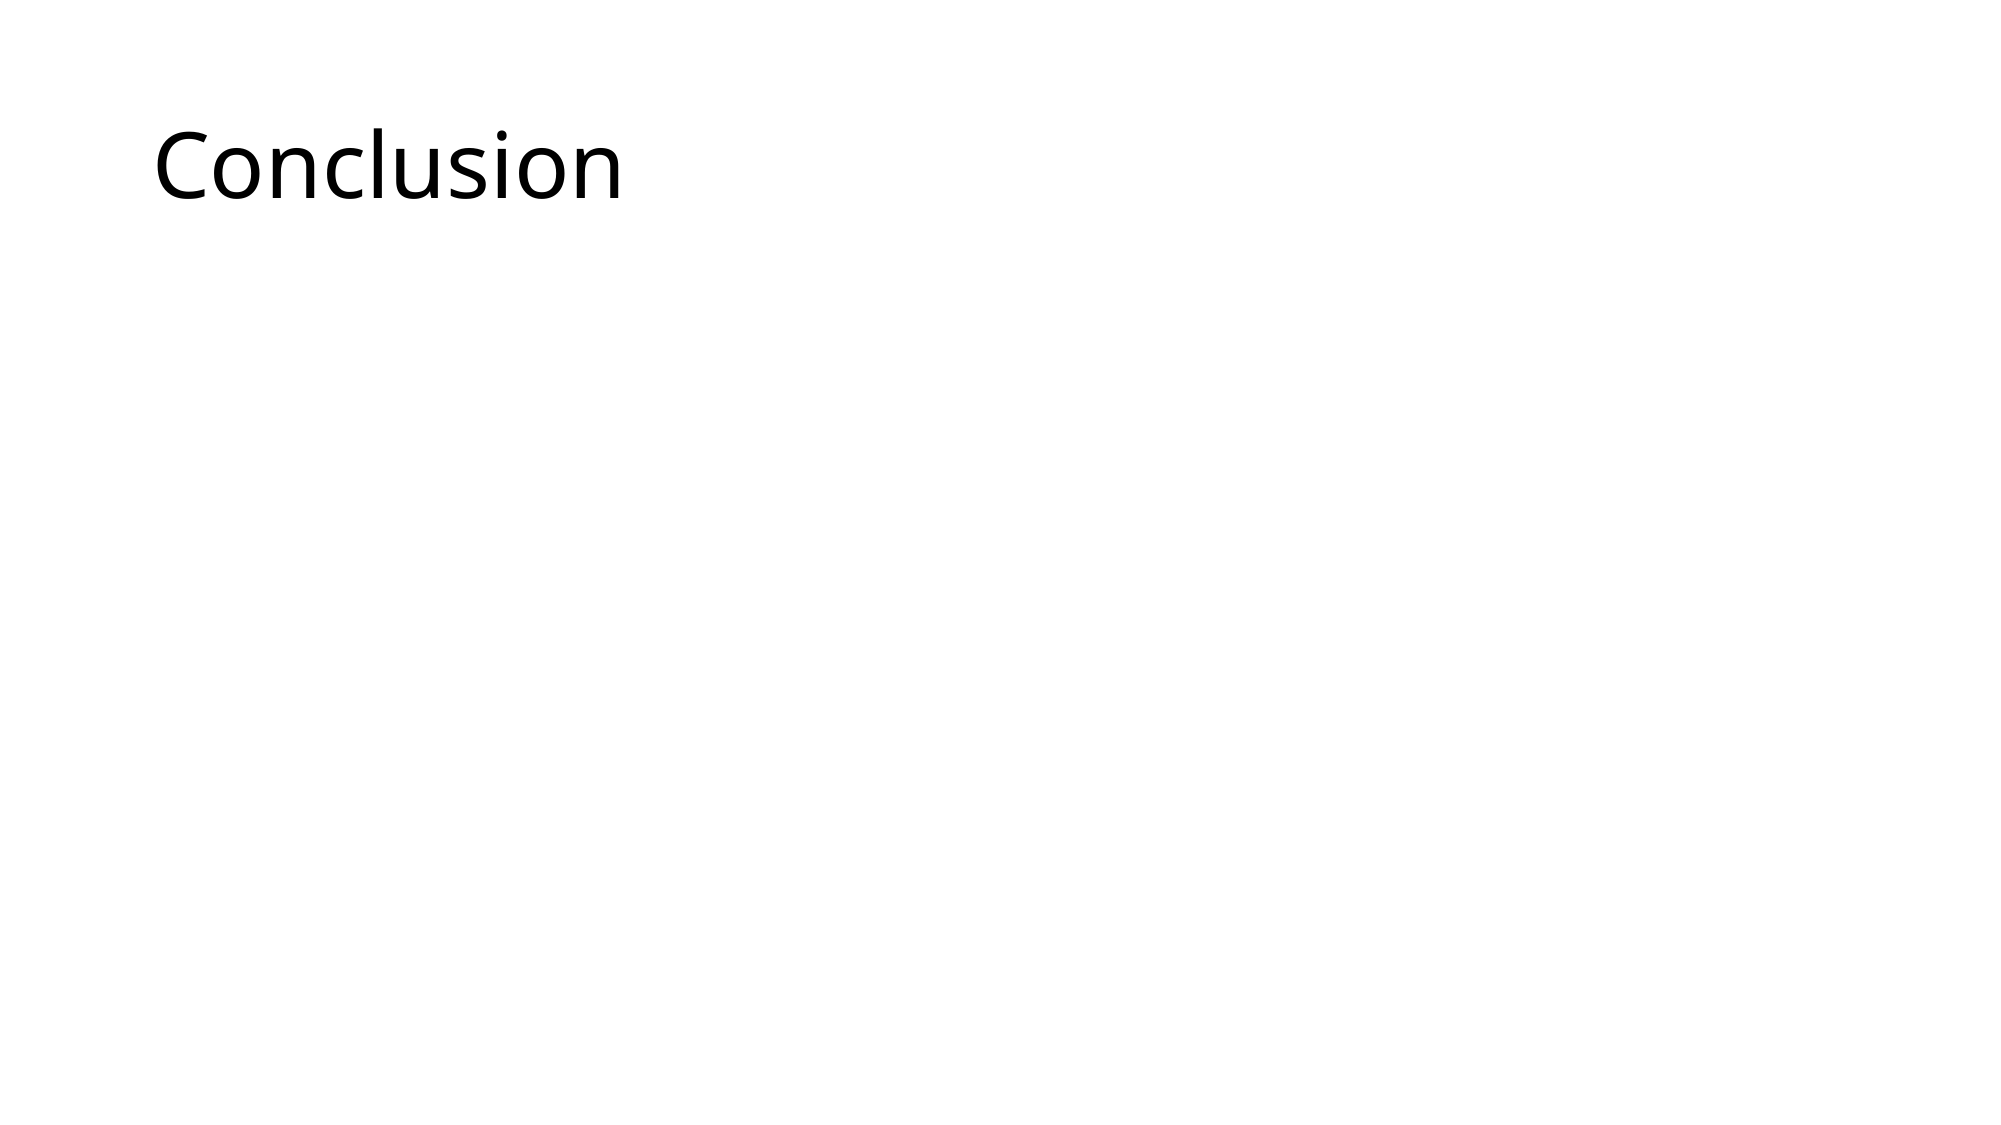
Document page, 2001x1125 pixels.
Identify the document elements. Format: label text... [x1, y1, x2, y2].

text_box Conclusion [137, 59, 1863, 278]
